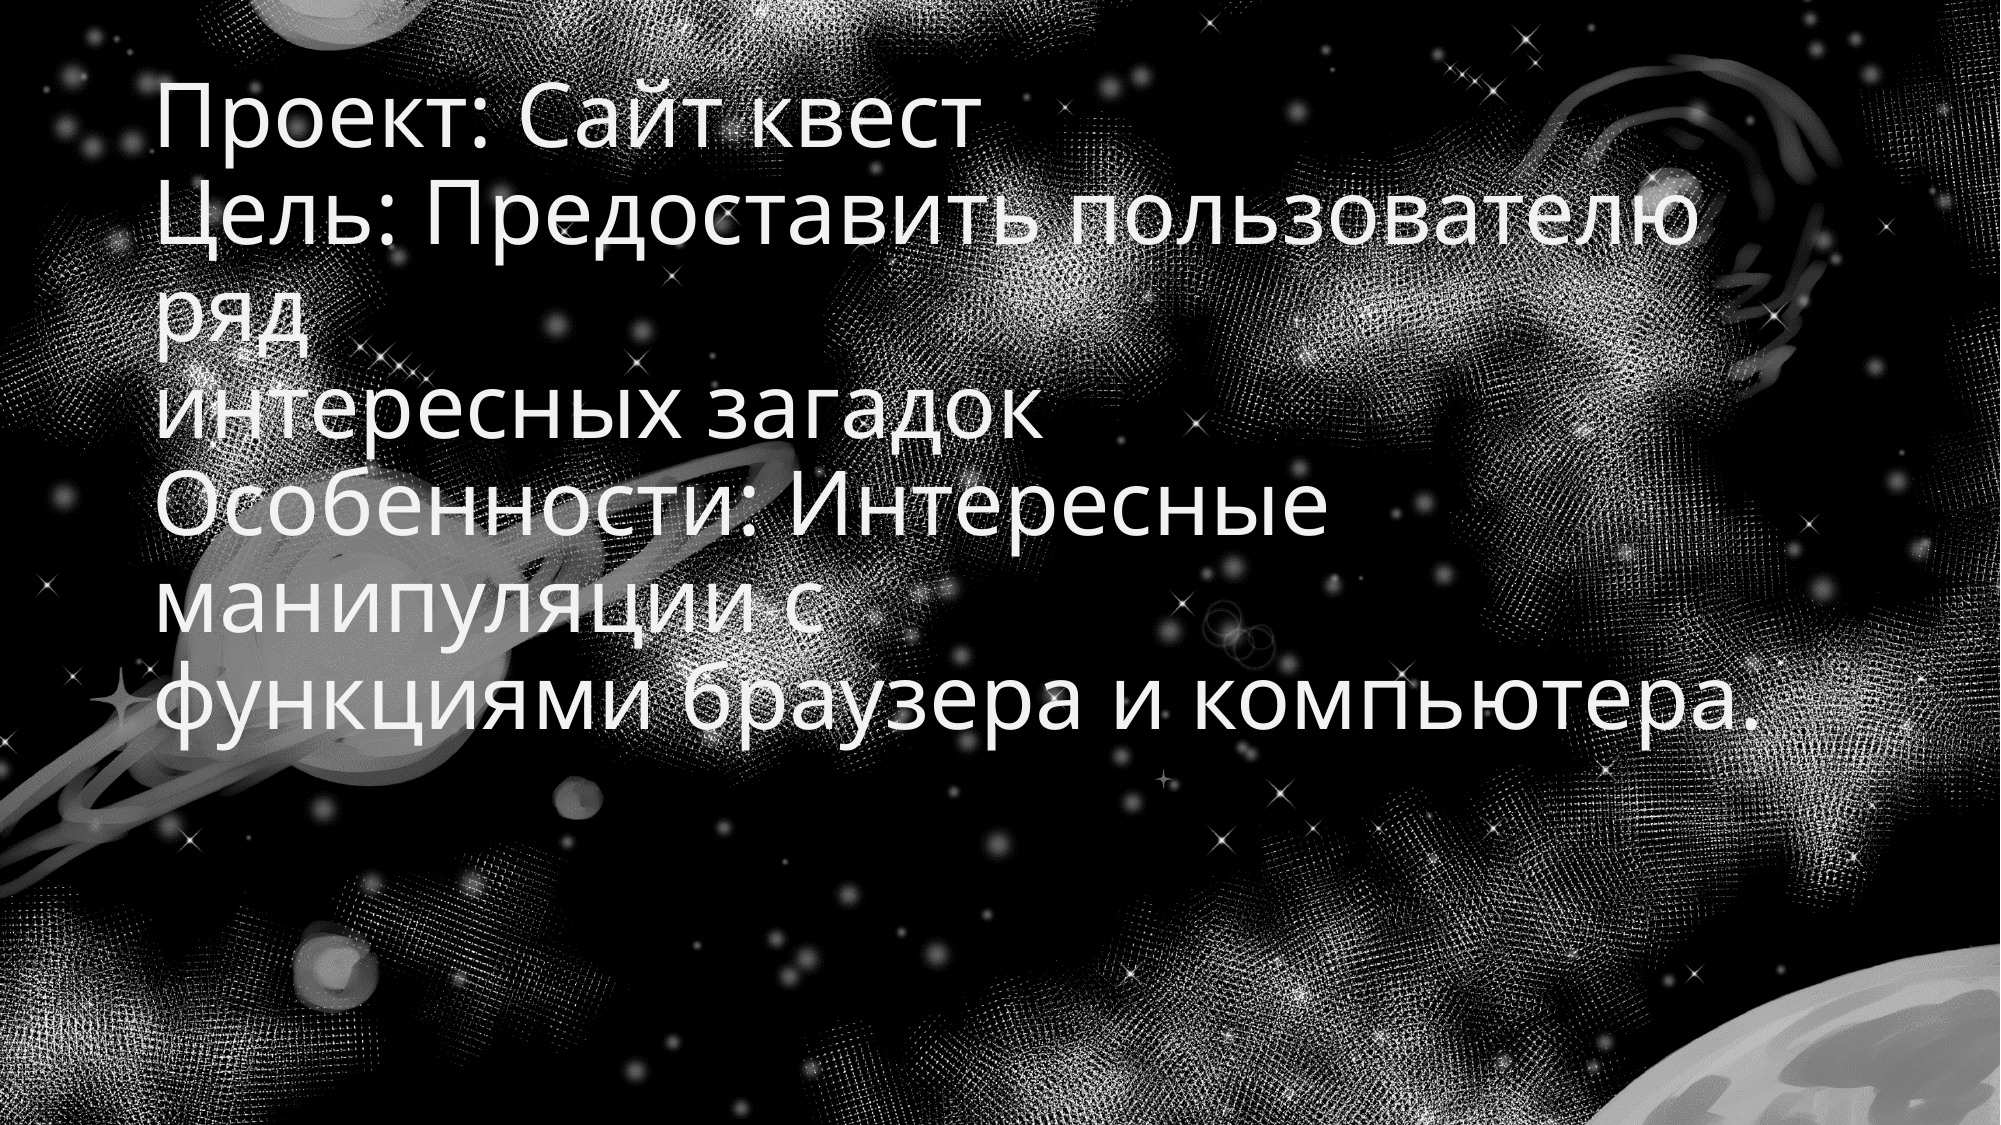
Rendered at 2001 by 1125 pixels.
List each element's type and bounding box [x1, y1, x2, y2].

list [0, 0, 2000, 1125]
